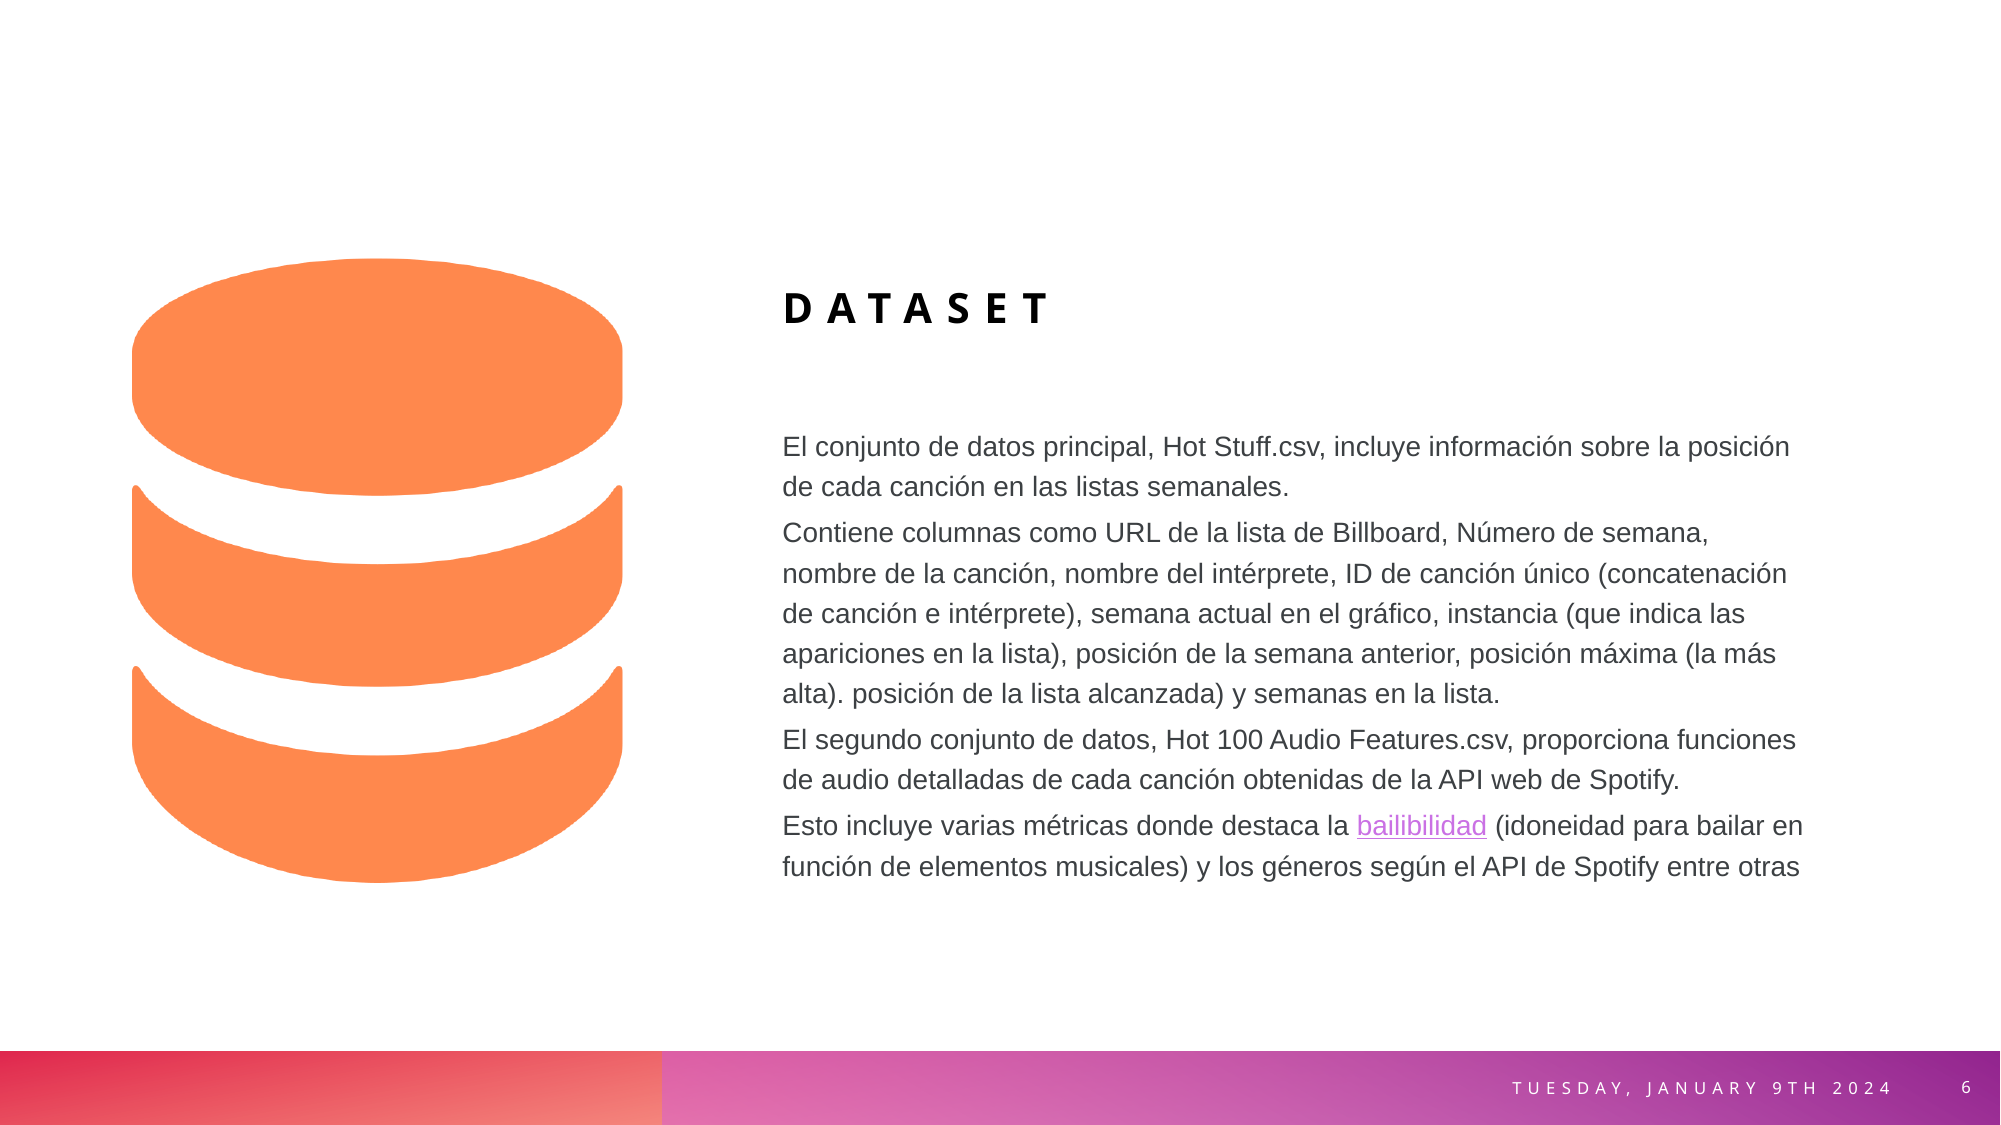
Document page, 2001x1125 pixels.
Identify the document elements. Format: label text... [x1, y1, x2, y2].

slide_number 6 [1913, 1051, 1986, 1125]
title Dataset [782, 75, 1805, 333]
list El conjunto de datos principal, Hot Stuff.csv, incluye información sobre la posición de cada canción en las listas semanales. Contiene columnas como URL de la lista de Billboard, Número de semana, nombre de la canción, nombre del intérprete, ID de canción único (concatenación de canción e intérprete), semana actual en el gráfico, instancia (que indica las apariciones en la lista), posición de la semana anterior, posición máxima (la más alta). posición de la lista alcanzada) y semanas en la lista. El segundo conjunto de datos, Hot 100 Audio Features.csv, proporciona funciones de audio detalladas de cada canción obtenidas de la API web de Spotify. Esto incluye varias métricas donde destaca la bailibilidad (idoneidad para bailar en función de elementos musicales) y los géneros según el API de Spotify entre otras [782, 388, 1805, 945]
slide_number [1297, 1051, 1905, 1125]
picture [11, 213, 743, 945]
